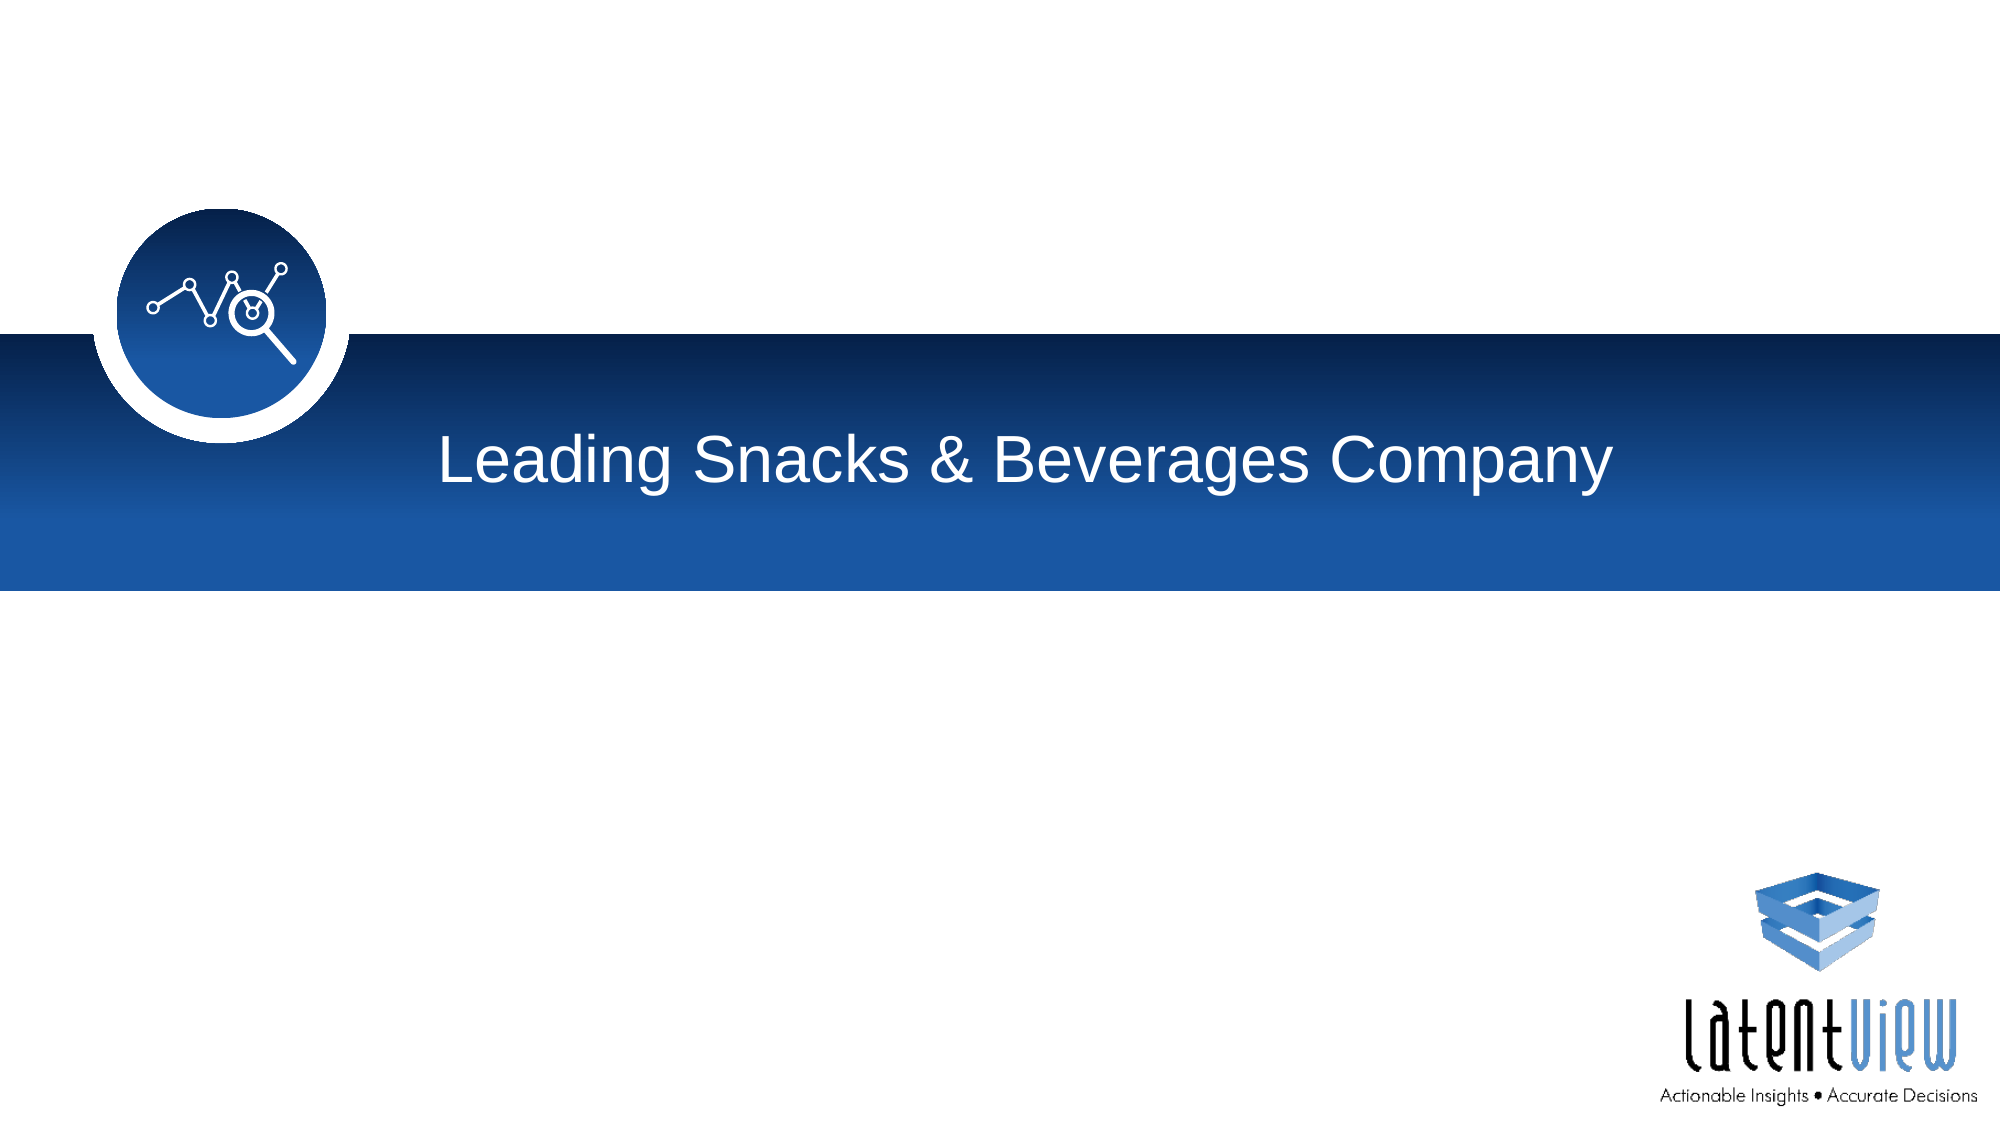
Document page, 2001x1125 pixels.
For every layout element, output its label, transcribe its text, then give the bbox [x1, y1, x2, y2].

picture [1610, 841, 2001, 1125]
list Leading Snacks & Beverages Company [416, 380, 1637, 531]
